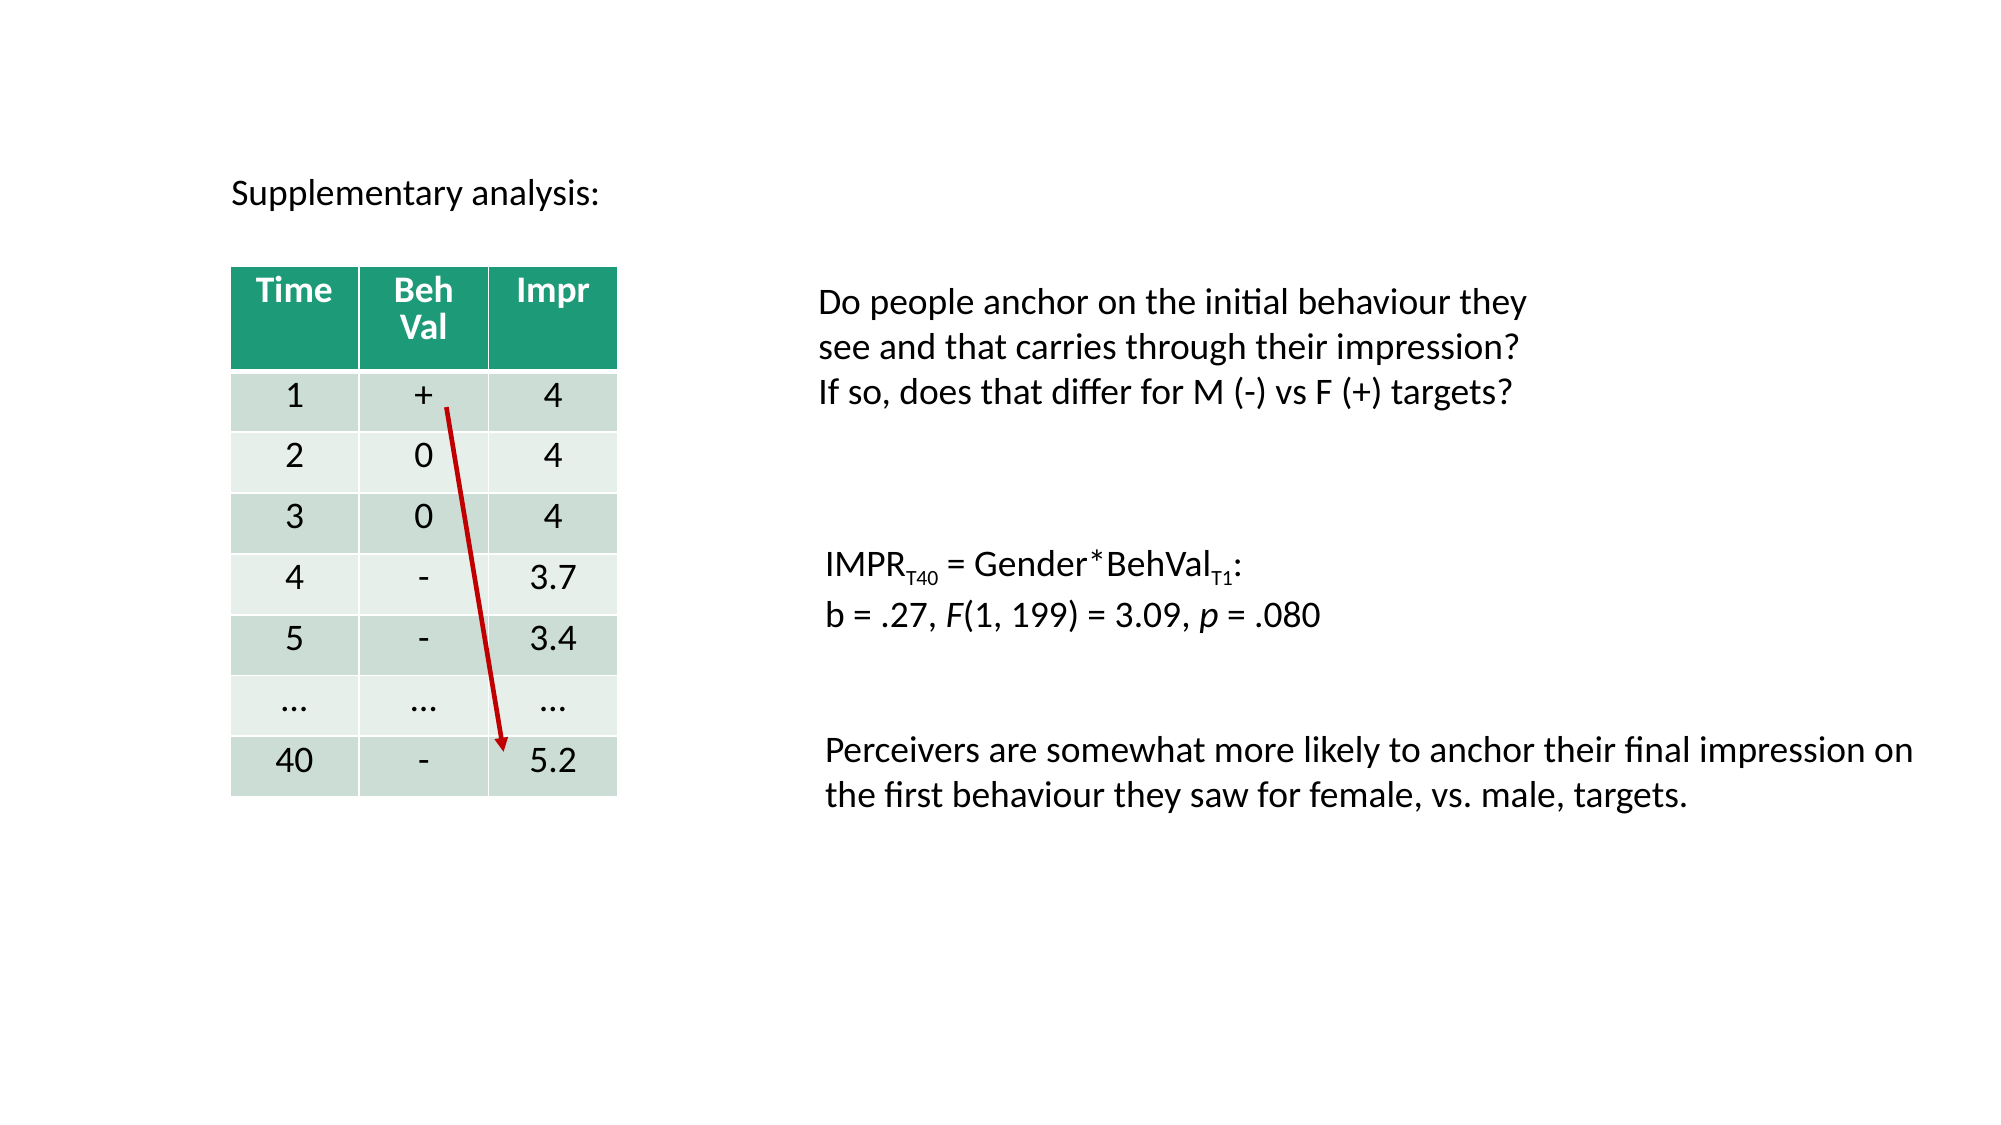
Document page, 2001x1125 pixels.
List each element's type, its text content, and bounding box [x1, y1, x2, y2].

table_header Impr [489, 267, 617, 369]
table_cell 0 [360, 433, 446, 492]
table_cell 4 [489, 374, 617, 431]
table_header Beh Val [360, 267, 488, 369]
table_cell 3.4 [504, 616, 617, 675]
table_cell - [360, 737, 488, 796]
table_header Time [231, 267, 358, 369]
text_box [446, 407, 504, 752]
table_cell 1 [231, 374, 358, 431]
table_cell 40 [231, 737, 358, 796]
text_box IMPRT40 = Gender*BehValT1: b = .27, F(1, 199) = 3.09, p = .080 Perceivers are somewhat more likely to anchor their final impression on the first behaviour they saw for female, vs. male, targets. [810, 531, 1939, 823]
text_box Supplementary analysis: [216, 160, 616, 221]
table_cell 4 [231, 555, 358, 614]
table_cell 4 [504, 494, 617, 553]
text_box Do people anchor on the initial behaviour they see and that carries through their impression? If so, does that differ for M (-) vs F (+) targets? [803, 269, 1581, 420]
table_cell 2 [231, 433, 358, 492]
table_cell 3 [231, 494, 358, 553]
table_cell … [504, 676, 617, 735]
table_cell - [360, 555, 446, 614]
table_cell 0 [360, 494, 446, 553]
table_cell 5 [231, 616, 358, 675]
table_cell … [360, 676, 446, 735]
table_cell 3.7 [504, 555, 617, 614]
table_cell 5.2 [489, 737, 617, 796]
table_cell 4 [504, 433, 617, 492]
table_cell … [231, 676, 358, 735]
table_cell + [360, 374, 488, 431]
table_cell - [360, 616, 446, 675]
